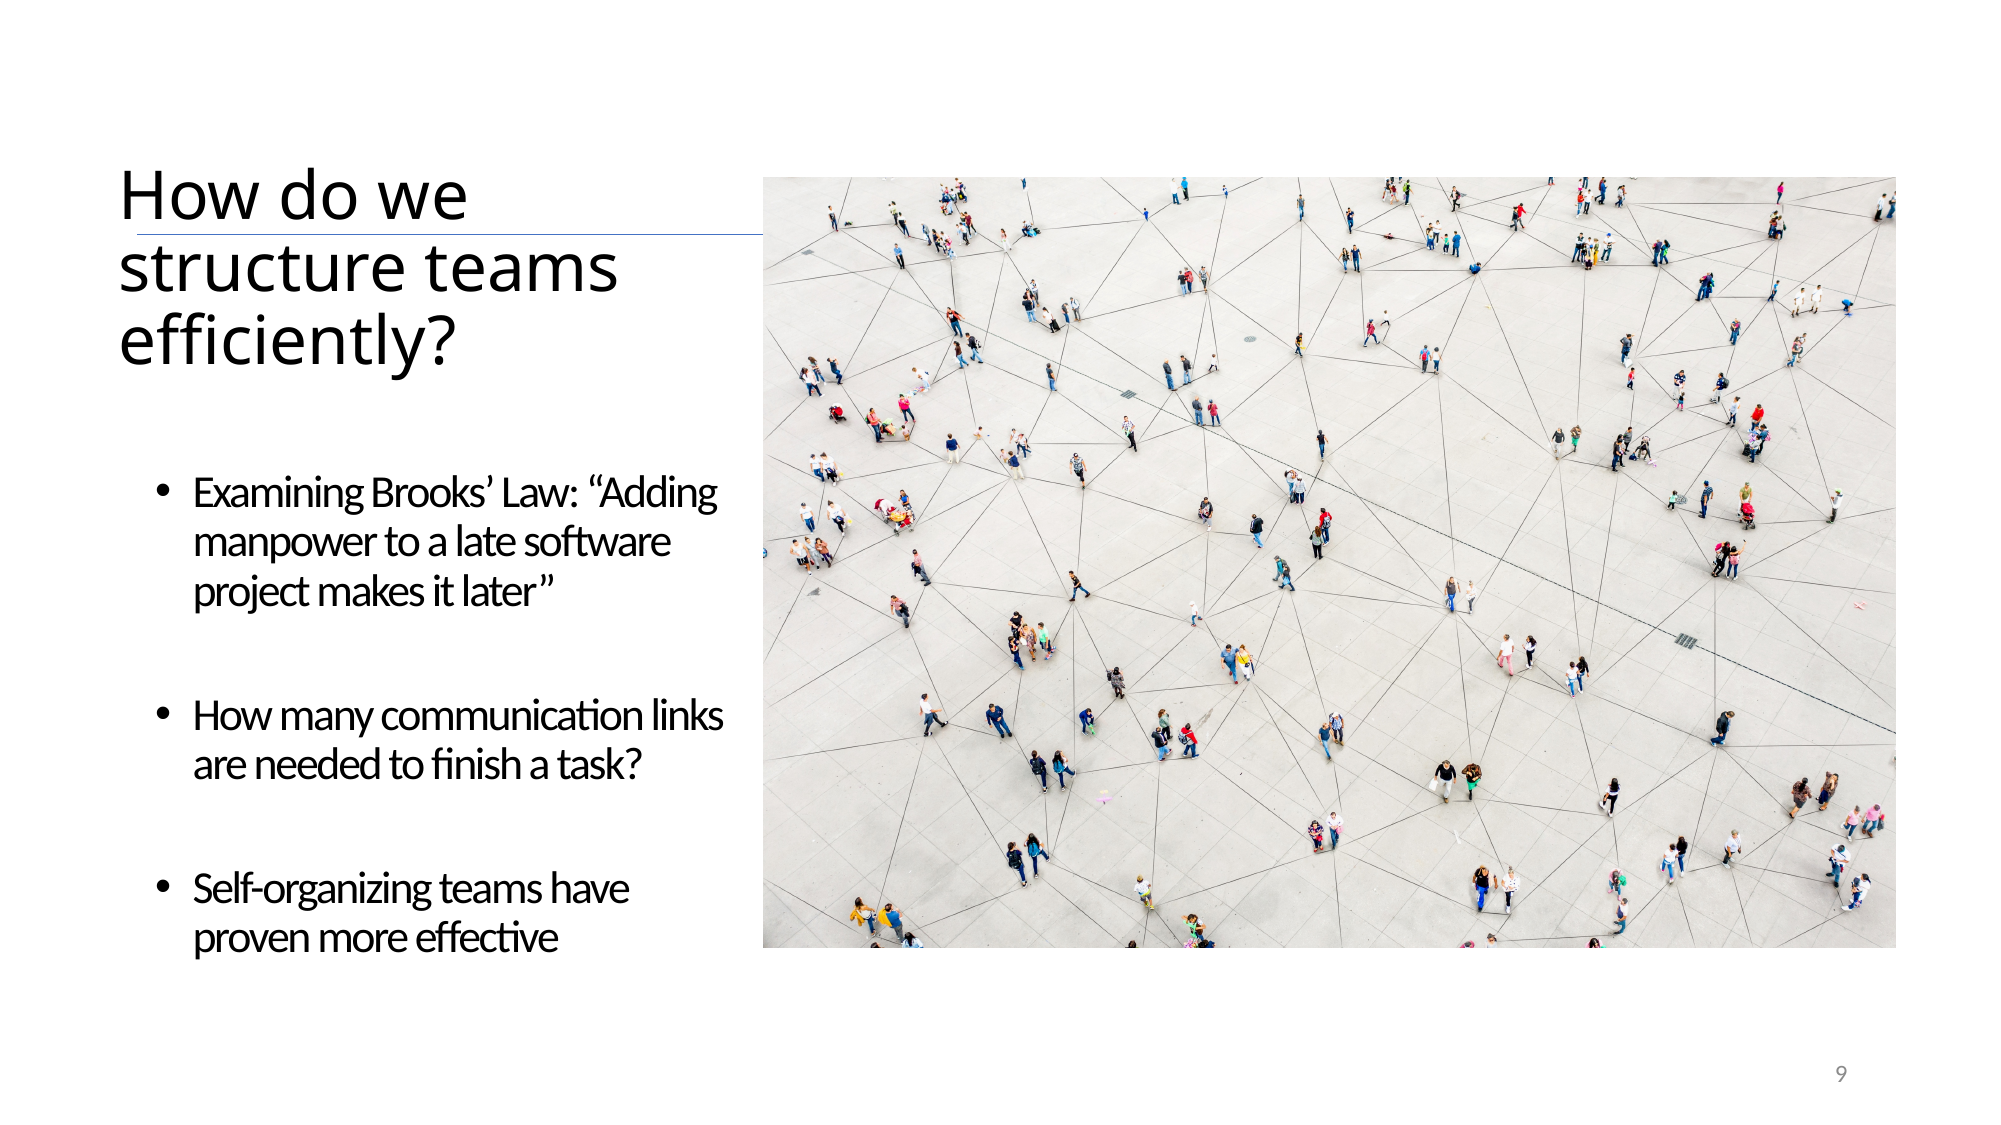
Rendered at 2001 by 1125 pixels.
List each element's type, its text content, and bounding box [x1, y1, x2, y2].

picture [763, 177, 1896, 948]
title How do we structure teams efficiently? [103, 104, 666, 387]
text_box Examining Brooks’ Law: “Adding manpower to a late software project makes it later” How many communication links are needed to finish a task? Self-organizing teams have proven more effective [72, 460, 764, 1020]
slide_number 9 [1412, 1042, 1863, 1103]
